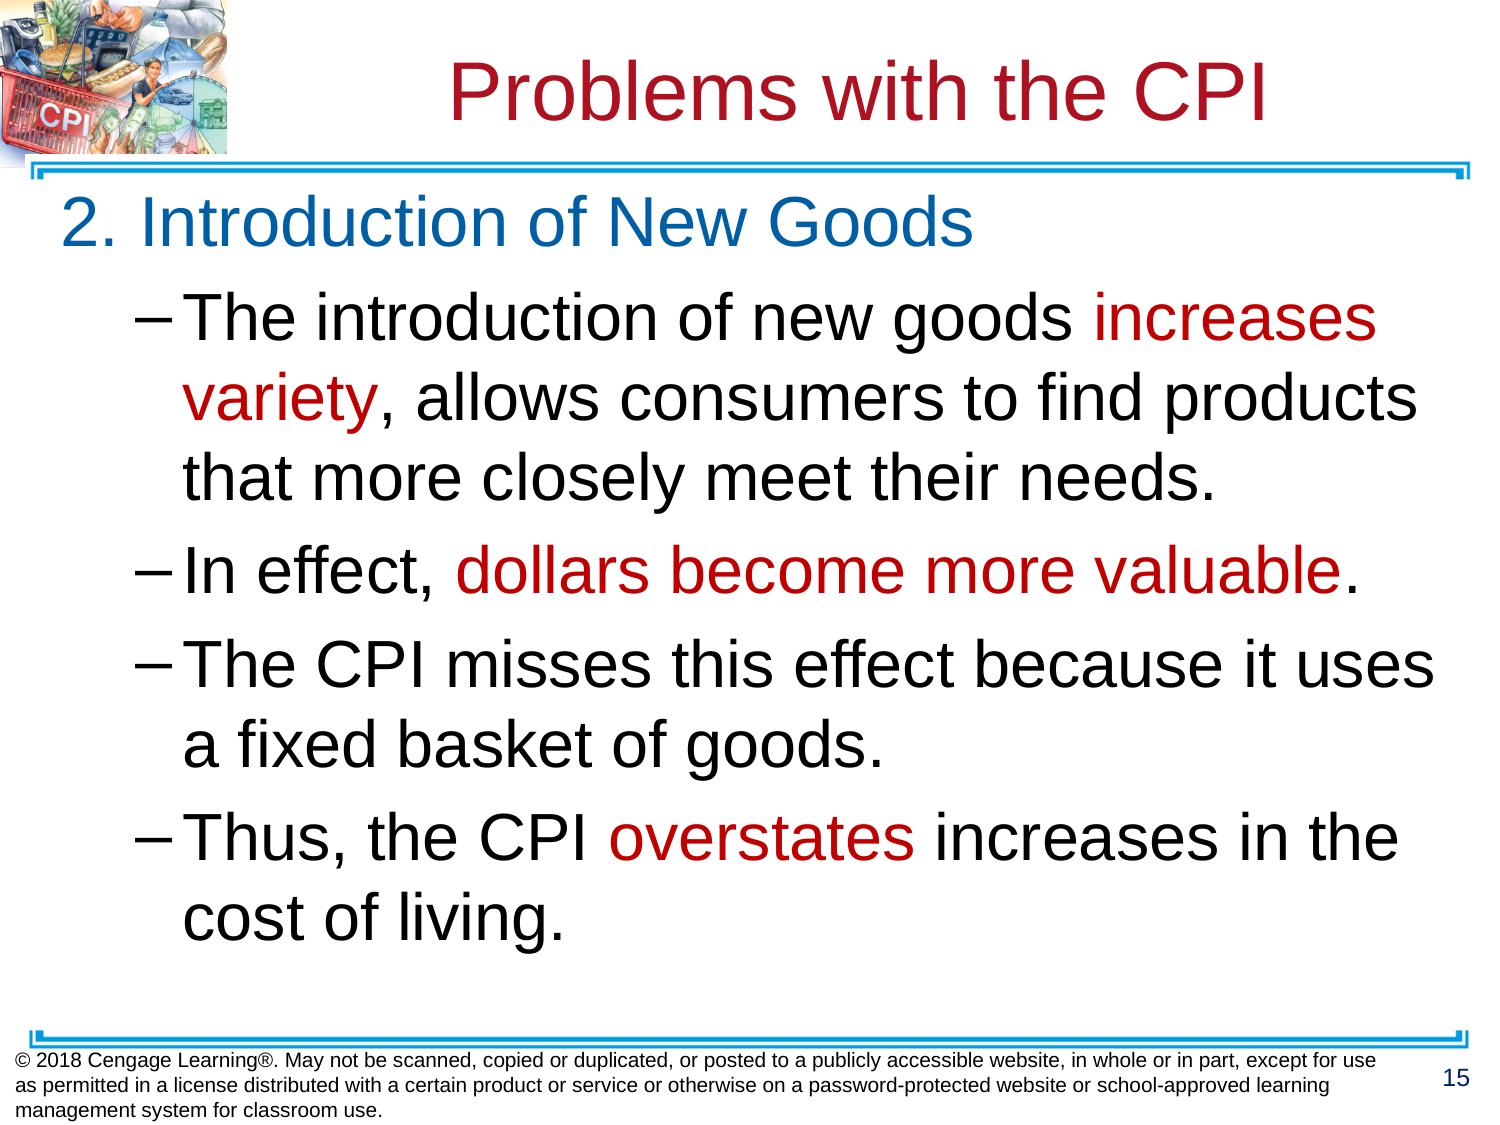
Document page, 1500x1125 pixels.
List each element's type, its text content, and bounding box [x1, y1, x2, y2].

picture [25, 1024, 45, 1043]
slide_number 15 [1412, 1052, 1500, 1117]
picture [0, 0, 1475, 186]
title Problems with the CPI [219, 16, 1500, 158]
footer © 2018 Cengage Learning®. May not be scanned, copied or duplicated, or posted to a publicly accessible website, in whole or in part, except for use as permitted in a license distributed with a certain product or service or otherwise on a password-protected website or school-approved learning management system for classroom use. [0, 1043, 1412, 1125]
list 2. Introduction of New Goods The introduction of new goods increases variety, allows consumers to find products that more closely meet their needs. In effect, dollars become more valuable. The CPI misses this effect because it uses a fixed basket of goods. Thus, the CPI overstates increases in the cost of living. [45, 168, 1455, 1055]
picture [1455, 1024, 1475, 1053]
